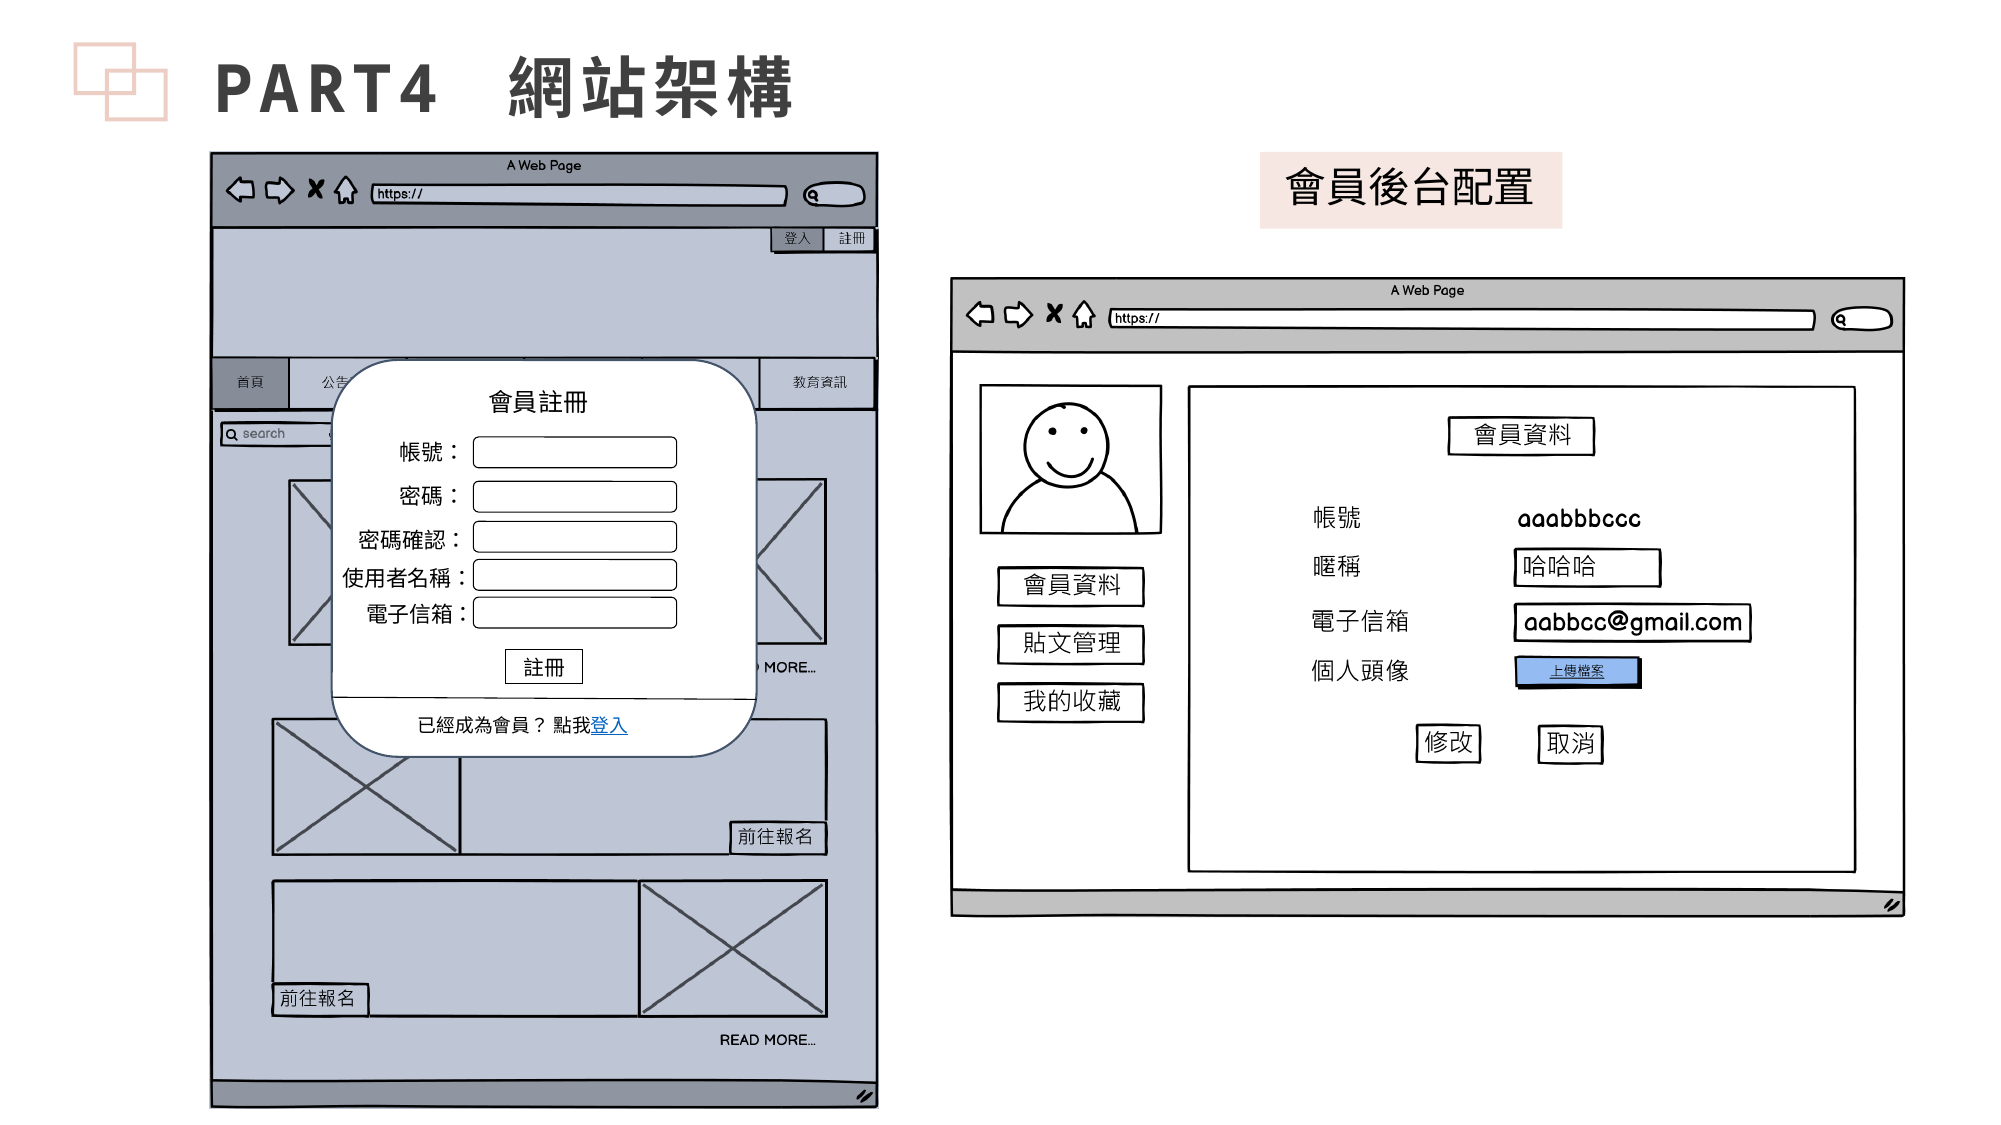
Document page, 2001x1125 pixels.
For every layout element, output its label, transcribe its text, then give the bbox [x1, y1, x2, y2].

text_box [1260, 151, 1596, 270]
picture [949, 276, 1906, 918]
picture [209, 151, 879, 1109]
text_box PART4 網站架構 [199, 38, 1099, 133]
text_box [73, 42, 168, 122]
